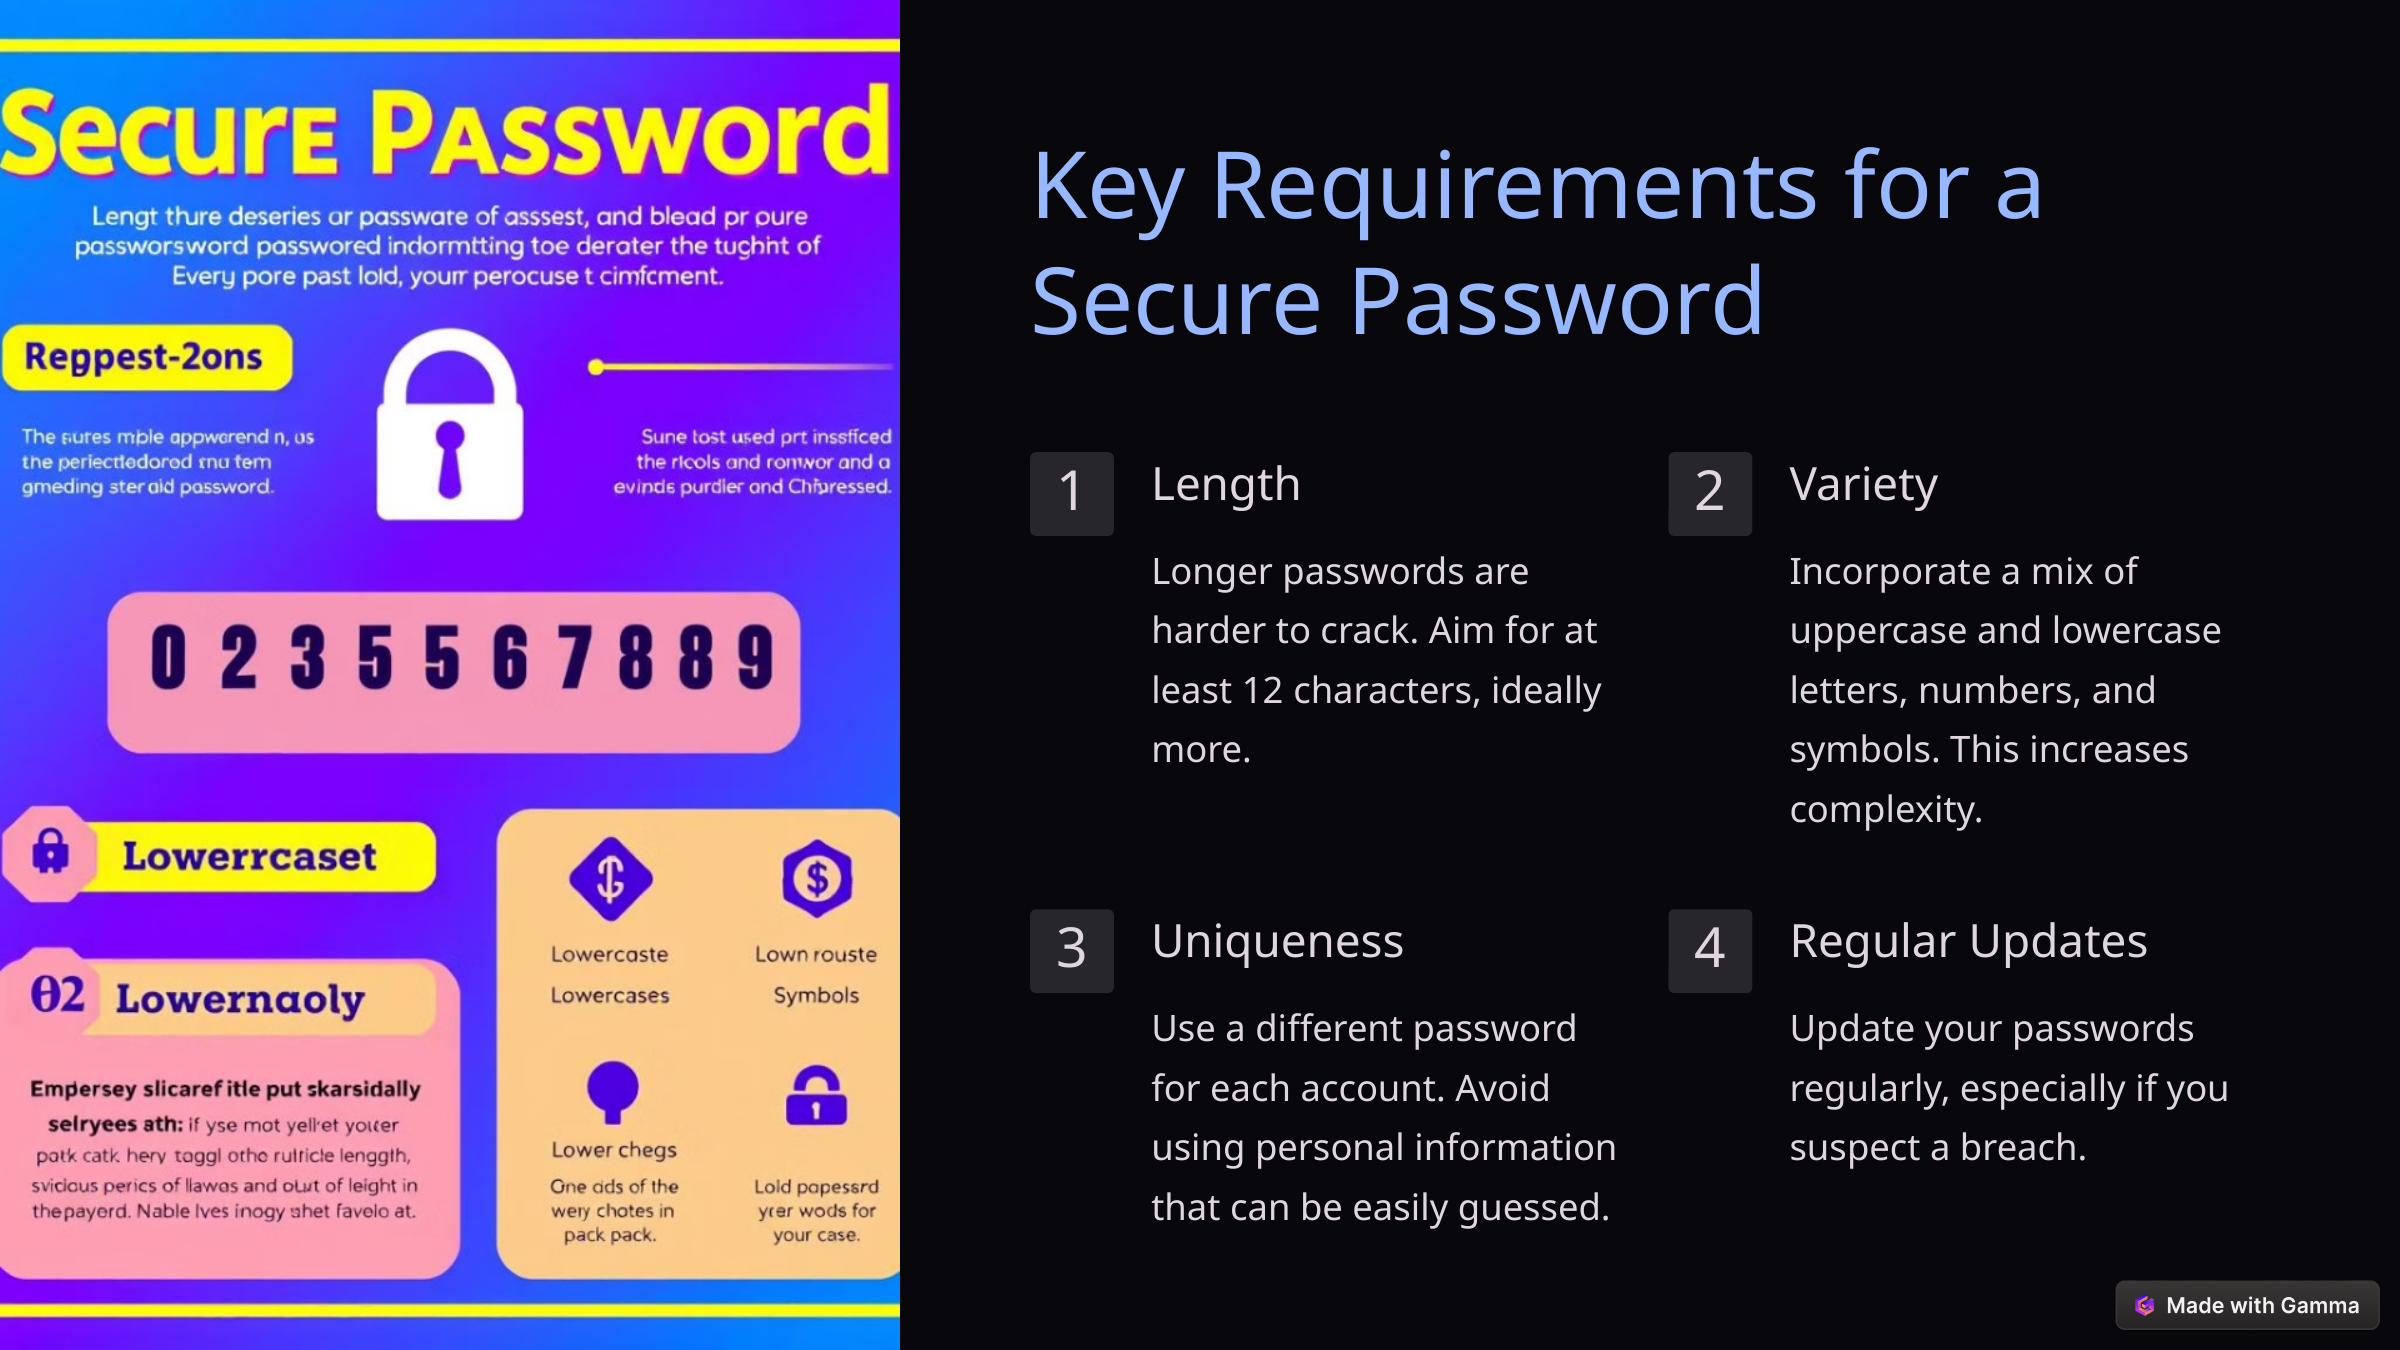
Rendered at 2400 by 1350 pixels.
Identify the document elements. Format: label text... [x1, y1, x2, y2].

picture [2106, 1271, 2389, 1339]
picture [0, 0, 900, 1350]
text_box Incorporate a mix of uppercase and lowercase letters, numbers, and symbols. This increases complexity. [1789, 532, 2270, 831]
text_box Uniqueness [1151, 909, 1617, 968]
text_box 1 [1060, 466, 1084, 522]
text_box [1668, 909, 1753, 994]
text_box Key Requirements for a Secure Password [1030, 121, 2270, 355]
text_box Use a different password for each account. Avoid using personal information that can be easily guessed. [1151, 989, 1632, 1228]
text_box 3 [1054, 923, 1090, 980]
text_box Length [1151, 452, 1617, 511]
text_box 4 [1692, 923, 1729, 980]
text_box Variety [1789, 452, 2255, 511]
text_box [1668, 452, 1753, 536]
text_box Update your passwords regularly, especially if you suspect a breach. [1789, 989, 2270, 1169]
text_box [1030, 909, 1114, 994]
text_box [1030, 452, 1114, 536]
text_box 2 [1693, 466, 1728, 522]
text_box Longer passwords are harder to crack. Aim for at least 12 characters, ideally more. [1151, 532, 1632, 771]
text_box Regular Updates [1789, 909, 2255, 968]
